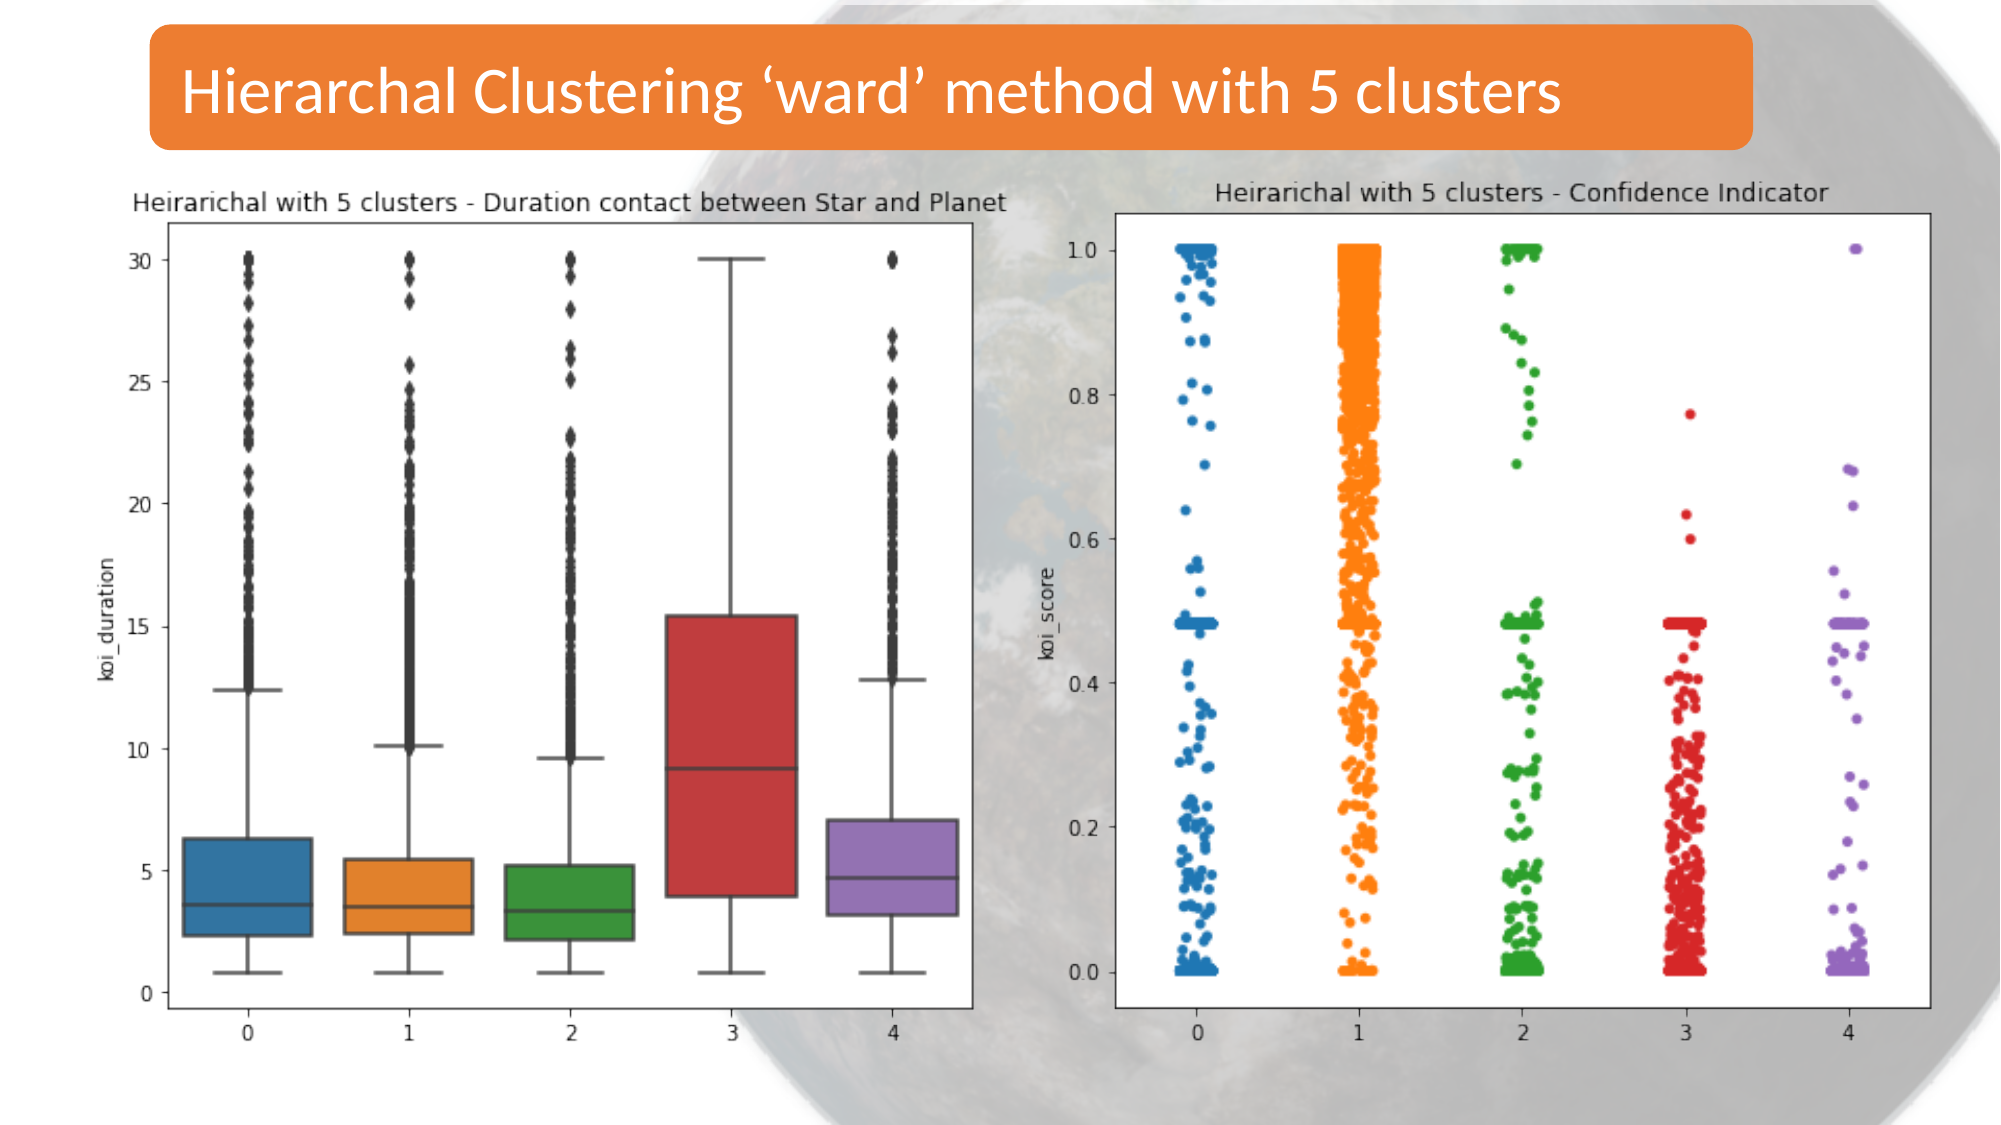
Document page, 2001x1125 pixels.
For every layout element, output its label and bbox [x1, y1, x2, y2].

text_box [149, 24, 1754, 151]
picture [80, 0, 2000, 1125]
